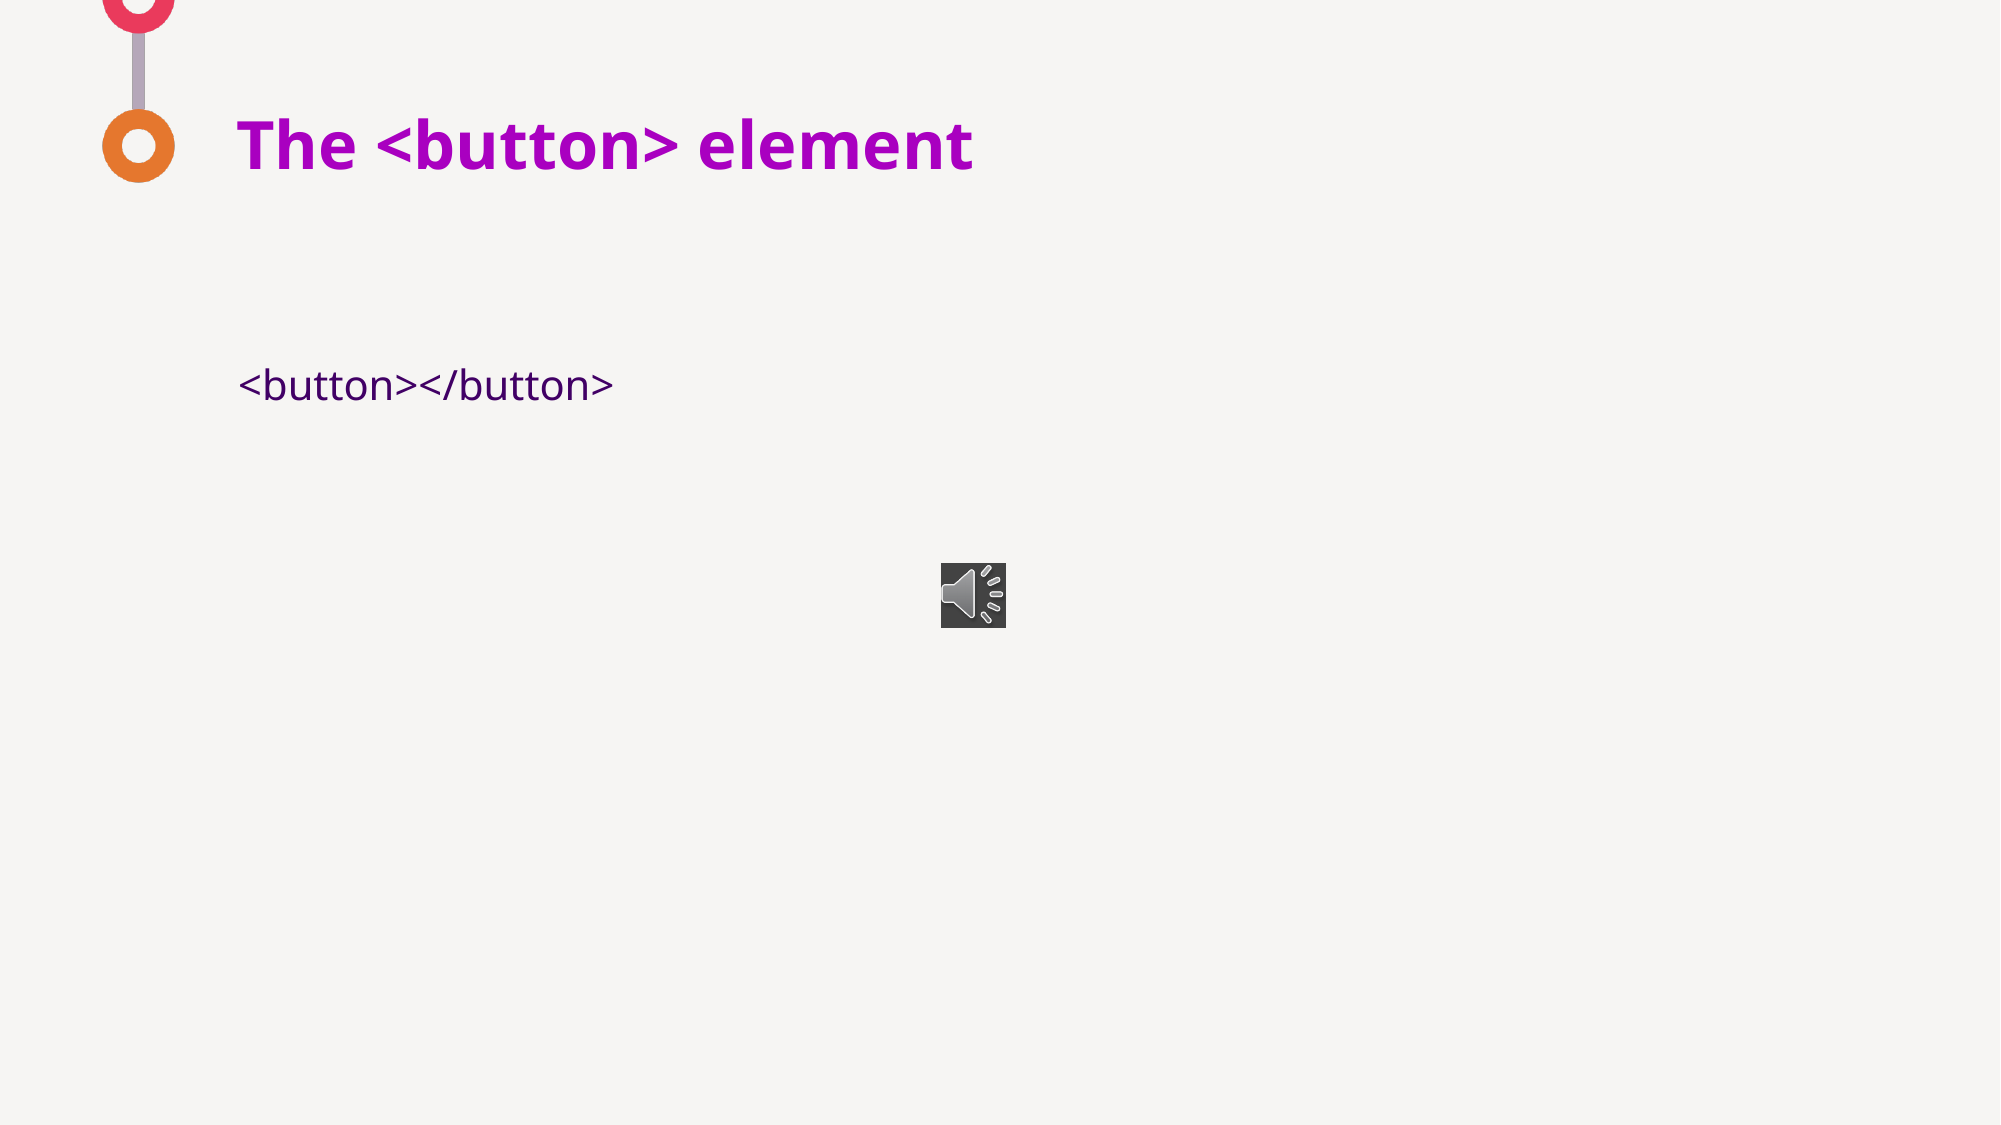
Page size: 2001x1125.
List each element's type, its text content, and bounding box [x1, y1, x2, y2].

picture [100, 0, 179, 192]
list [940, 562, 1008, 630]
title The <button> element [236, 111, 1388, 278]
list <button></button> [236, 353, 1387, 1054]
